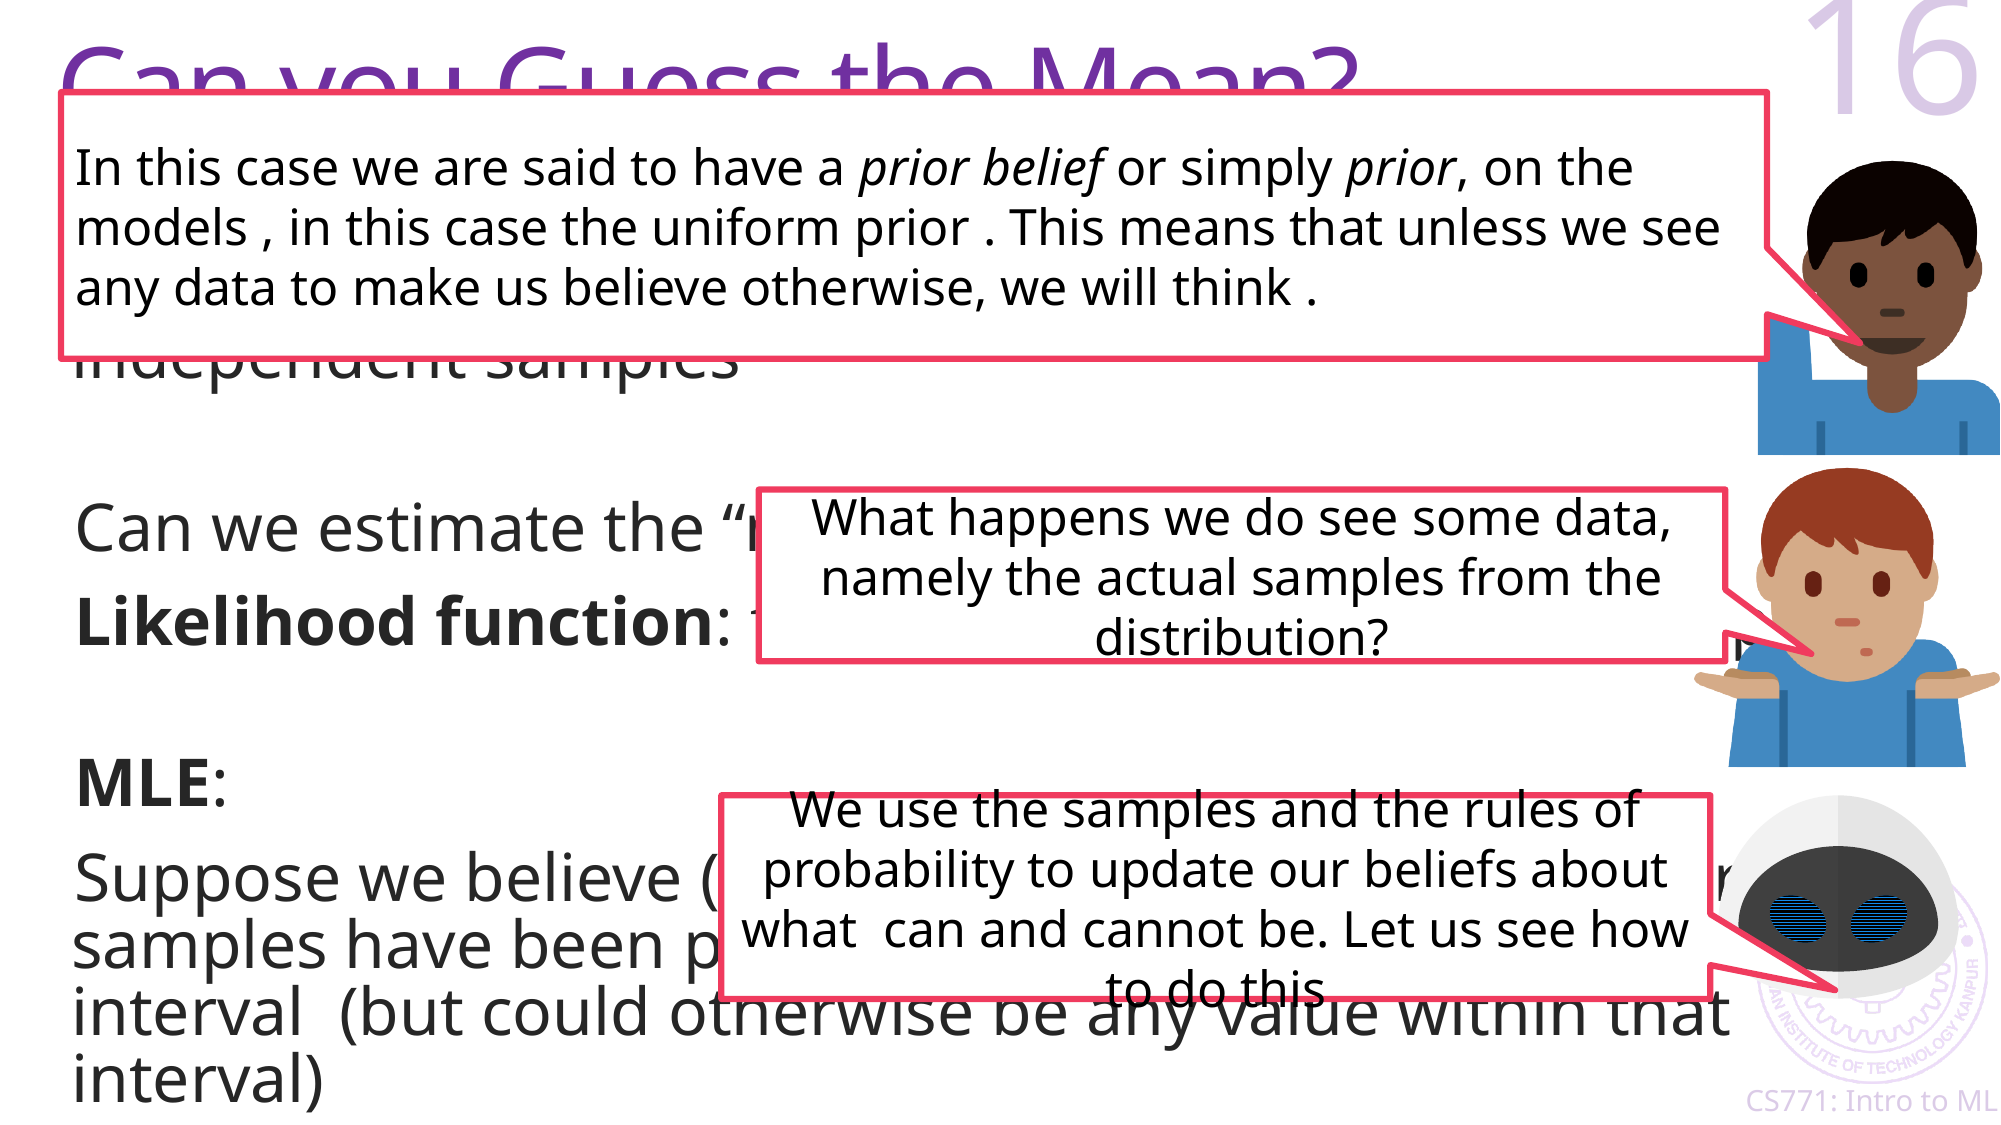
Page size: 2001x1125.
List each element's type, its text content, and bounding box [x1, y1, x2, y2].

text_box What happens we do see some data, namely the actual samples from the distribution? [757, 488, 1693, 663]
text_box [1717, 795, 1959, 999]
picture [1693, 463, 2000, 771]
picture [1699, 157, 2000, 459]
slide_number 16 [1520, 6, 2000, 157]
title Can you Guess the Mean? [41, 5, 1945, 183]
